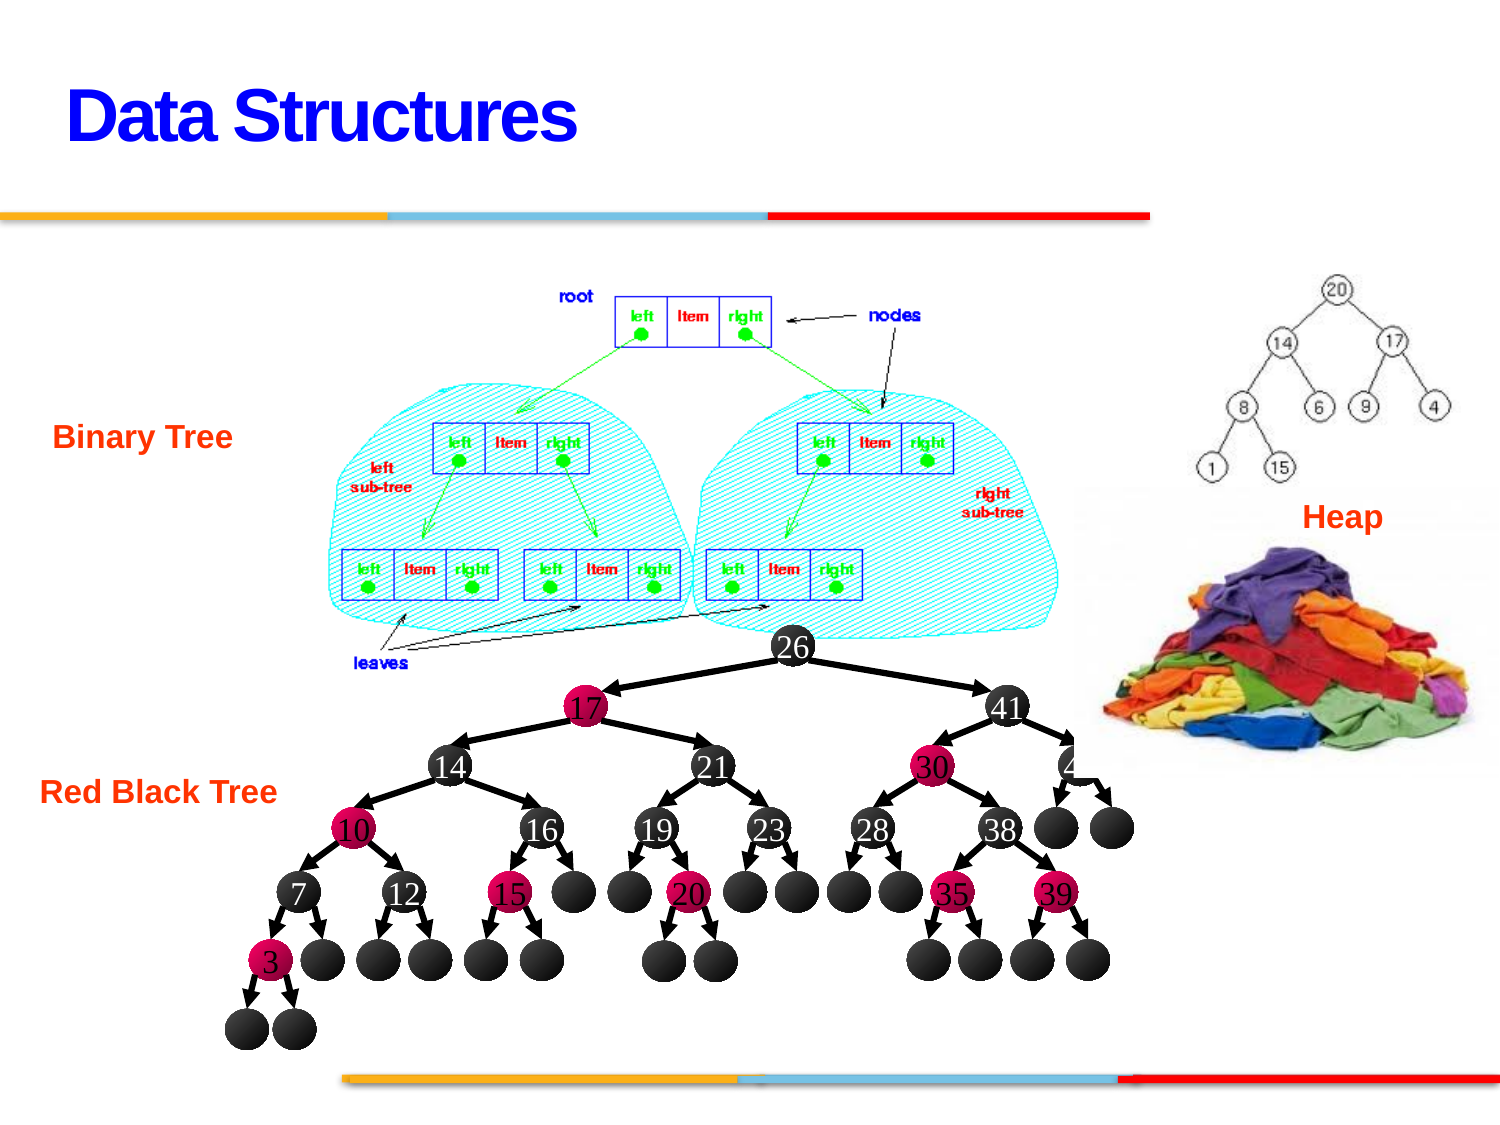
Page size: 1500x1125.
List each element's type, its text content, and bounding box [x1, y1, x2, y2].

picture [1074, 262, 1499, 779]
text_box Red Black Tree [24, 762, 219, 818]
list Data Structures [50, 24, 1088, 213]
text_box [224, 624, 1135, 1051]
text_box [37, 262, 1113, 687]
